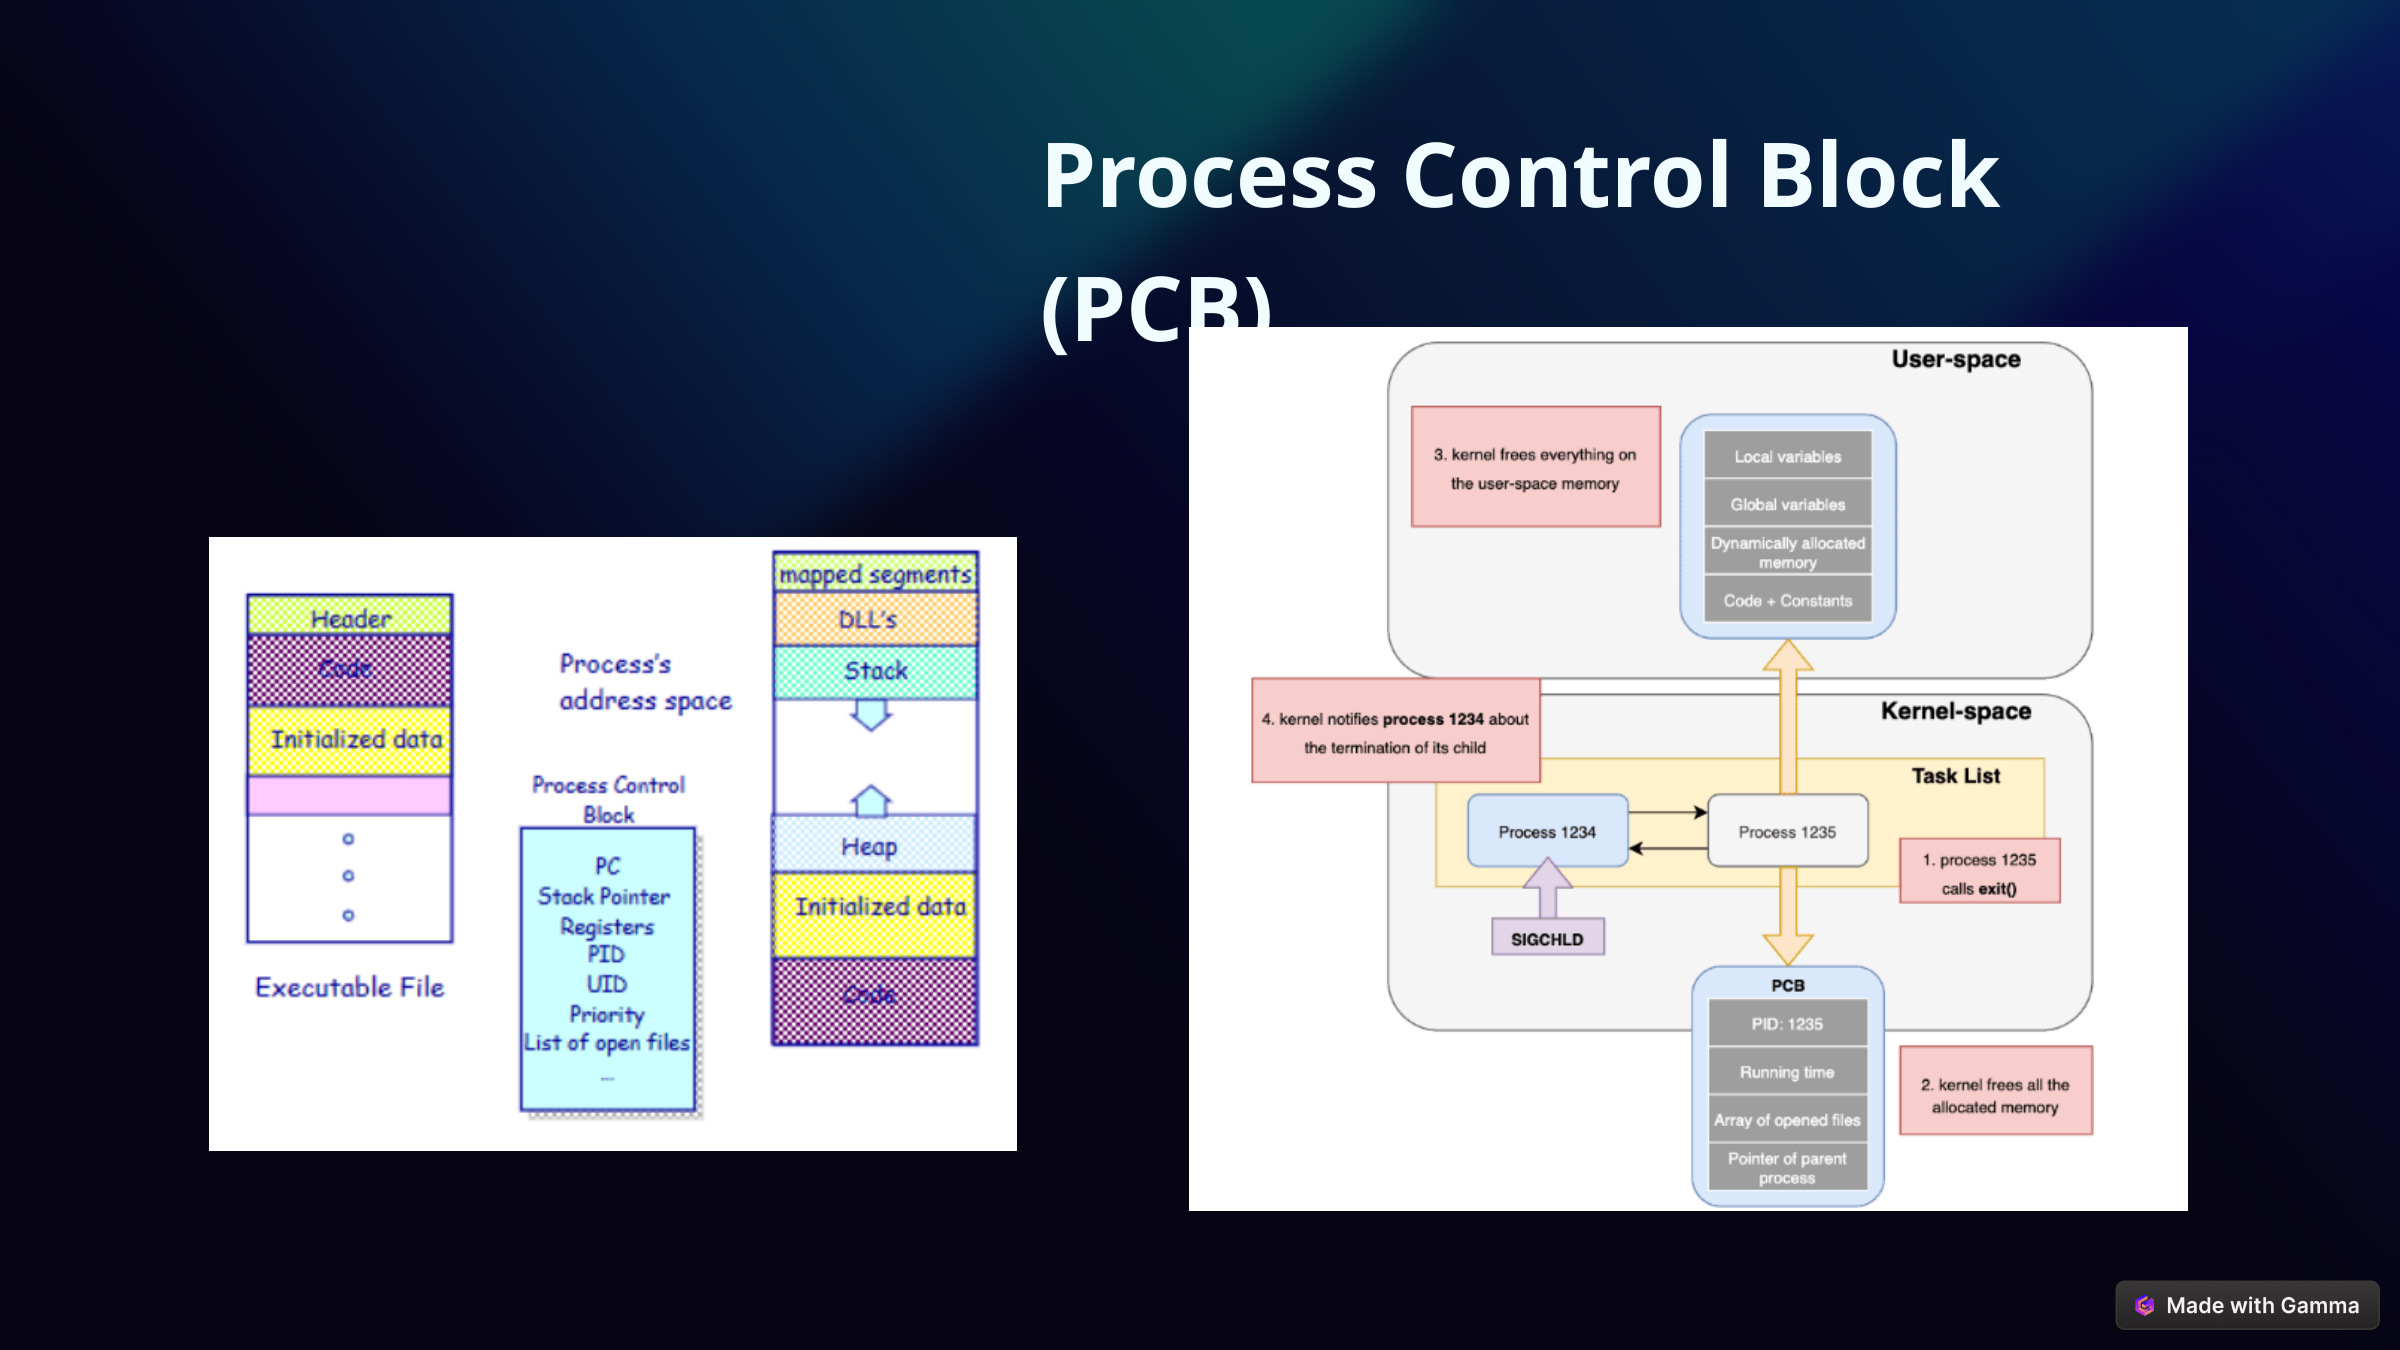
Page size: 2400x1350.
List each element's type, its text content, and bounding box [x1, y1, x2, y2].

picture [1189, 327, 2188, 1211]
picture [2106, 1271, 2389, 1339]
picture [209, 536, 1018, 1151]
text_box Process Control Block (PCB) [1040, 90, 2243, 204]
